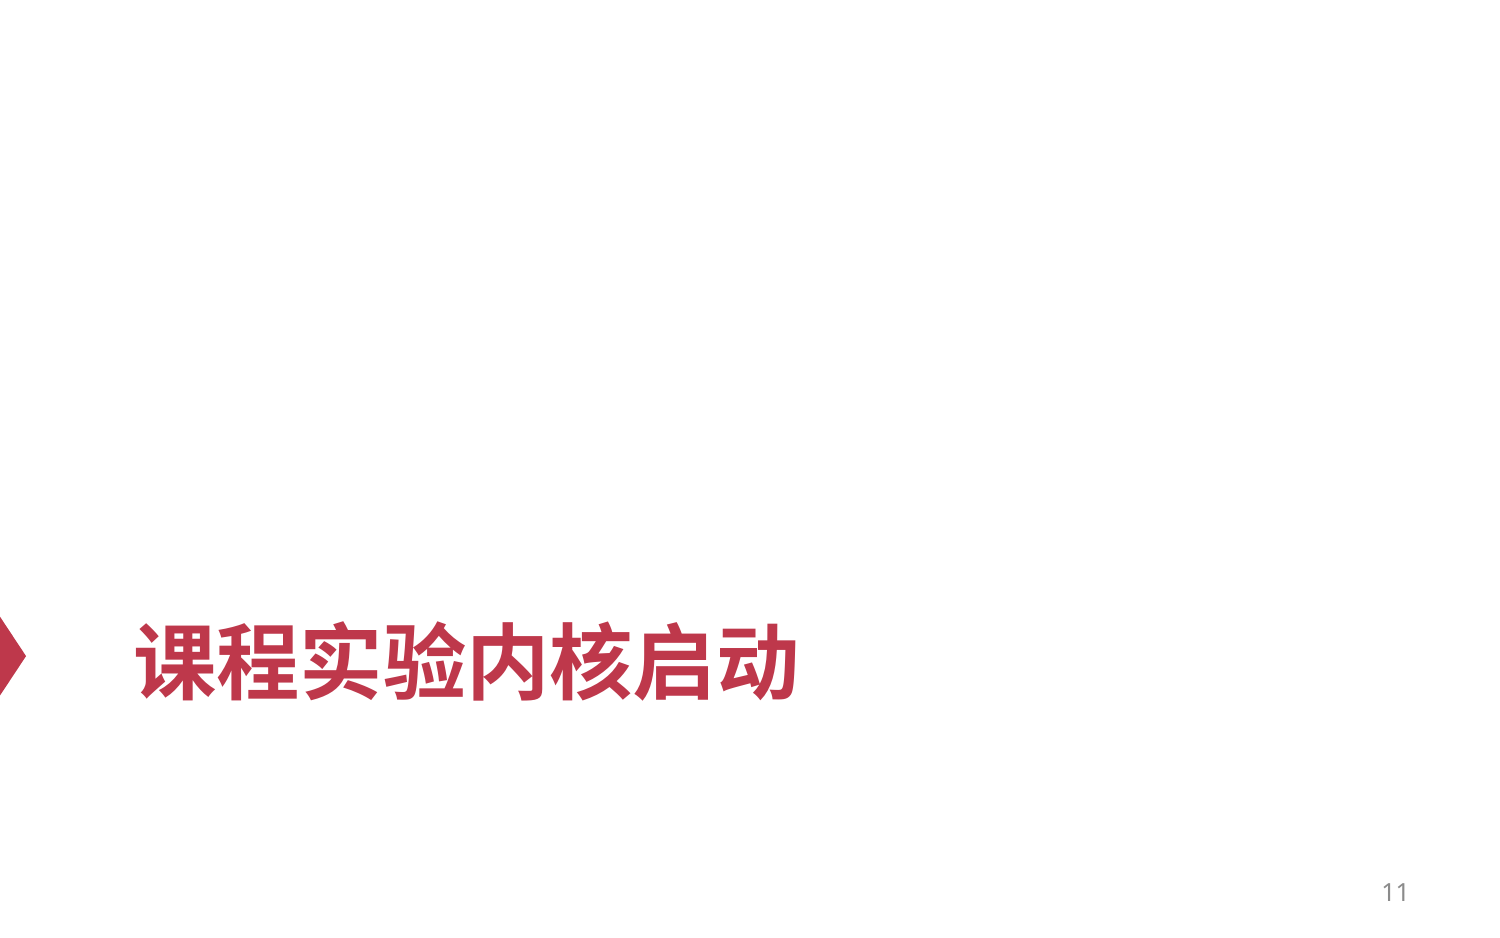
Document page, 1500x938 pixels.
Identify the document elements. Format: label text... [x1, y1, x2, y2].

slide_number 11 [1074, 868, 1425, 919]
title 课程实验内核启动 [118, 602, 1394, 789]
